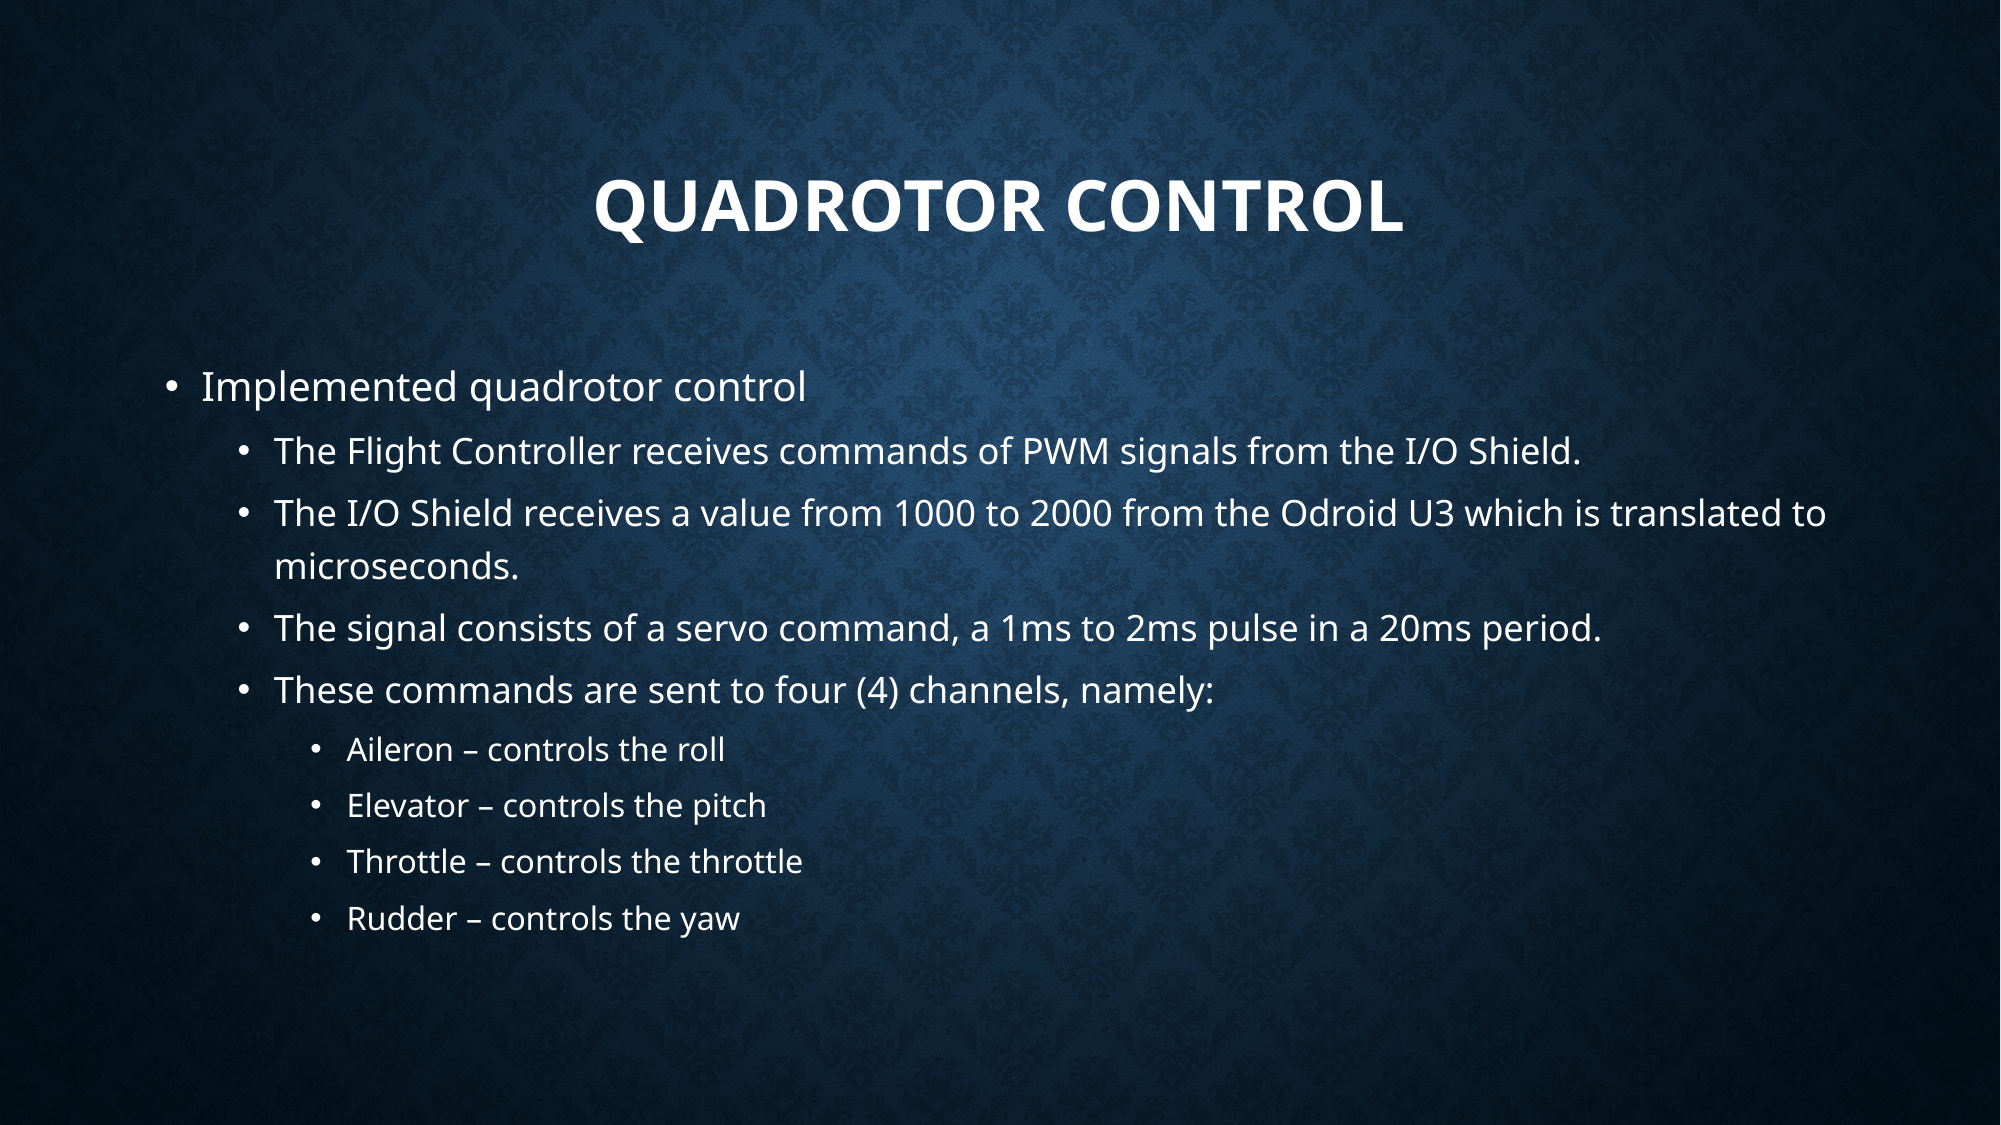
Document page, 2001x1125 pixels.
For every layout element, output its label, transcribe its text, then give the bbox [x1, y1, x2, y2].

title Quadrotor control [149, 99, 1849, 318]
list Implemented quadrotor control The Flight Controller receives commands of PWM signals from the I/O Shield. The I/O Shield receives a value from 1000 to 2000 from the Odroid U3 which is translated to microseconds. The signal consists of a servo command, a 1ms to 2ms pulse in a 20ms period. These commands are sent to four (4) channels, namely: Aileron – controls the roll Elevator – controls the pitch Throttle – controls the throttle Rudder – controls the yaw [149, 343, 1849, 950]
